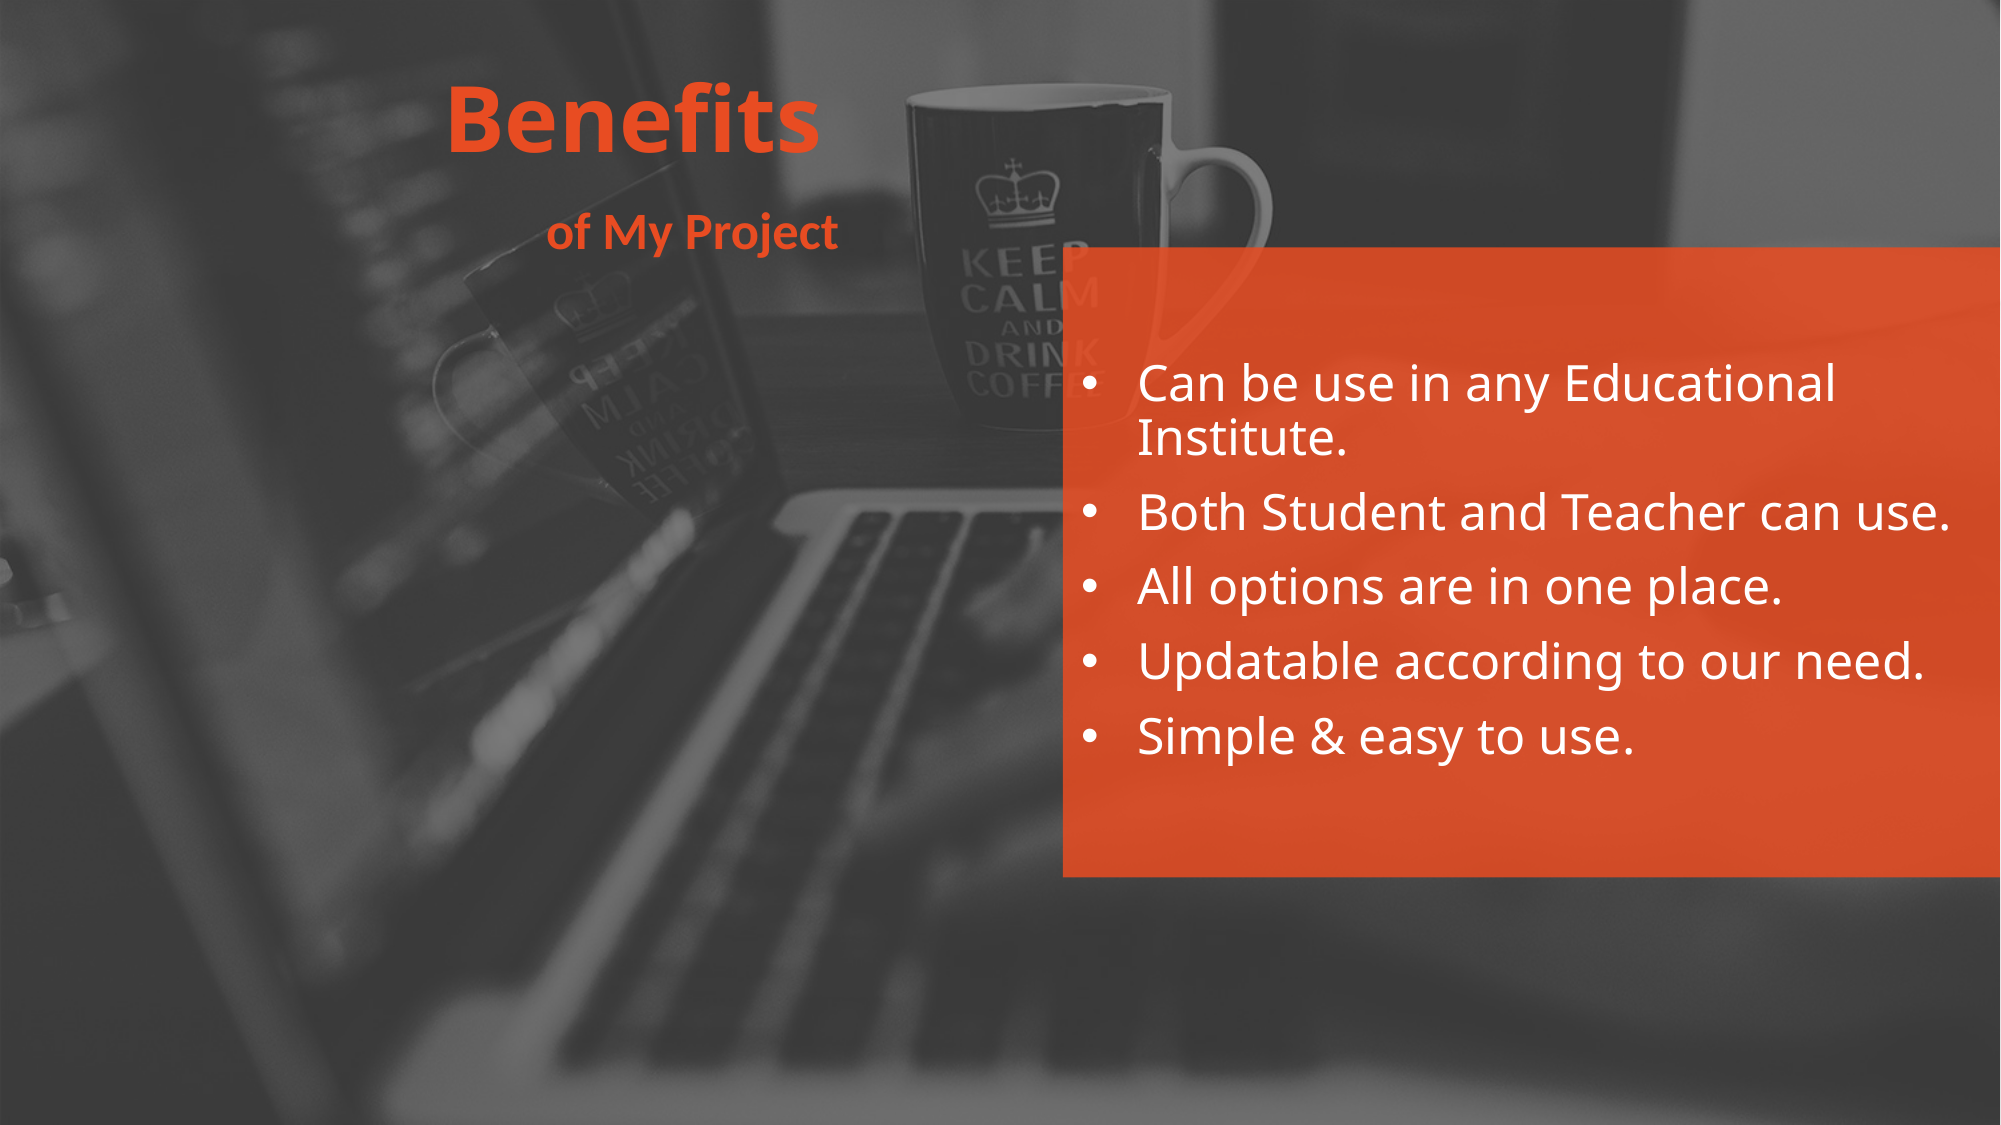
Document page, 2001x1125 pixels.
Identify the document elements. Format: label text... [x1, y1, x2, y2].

list of My Project [531, 196, 1000, 269]
list Benefits [428, 49, 898, 197]
text_box Can be use in any Educational Institute. Both Student and Teacher can use. All options are in one place. Updatable according to our need. Simple & easy to use. [1066, 250, 2000, 873]
